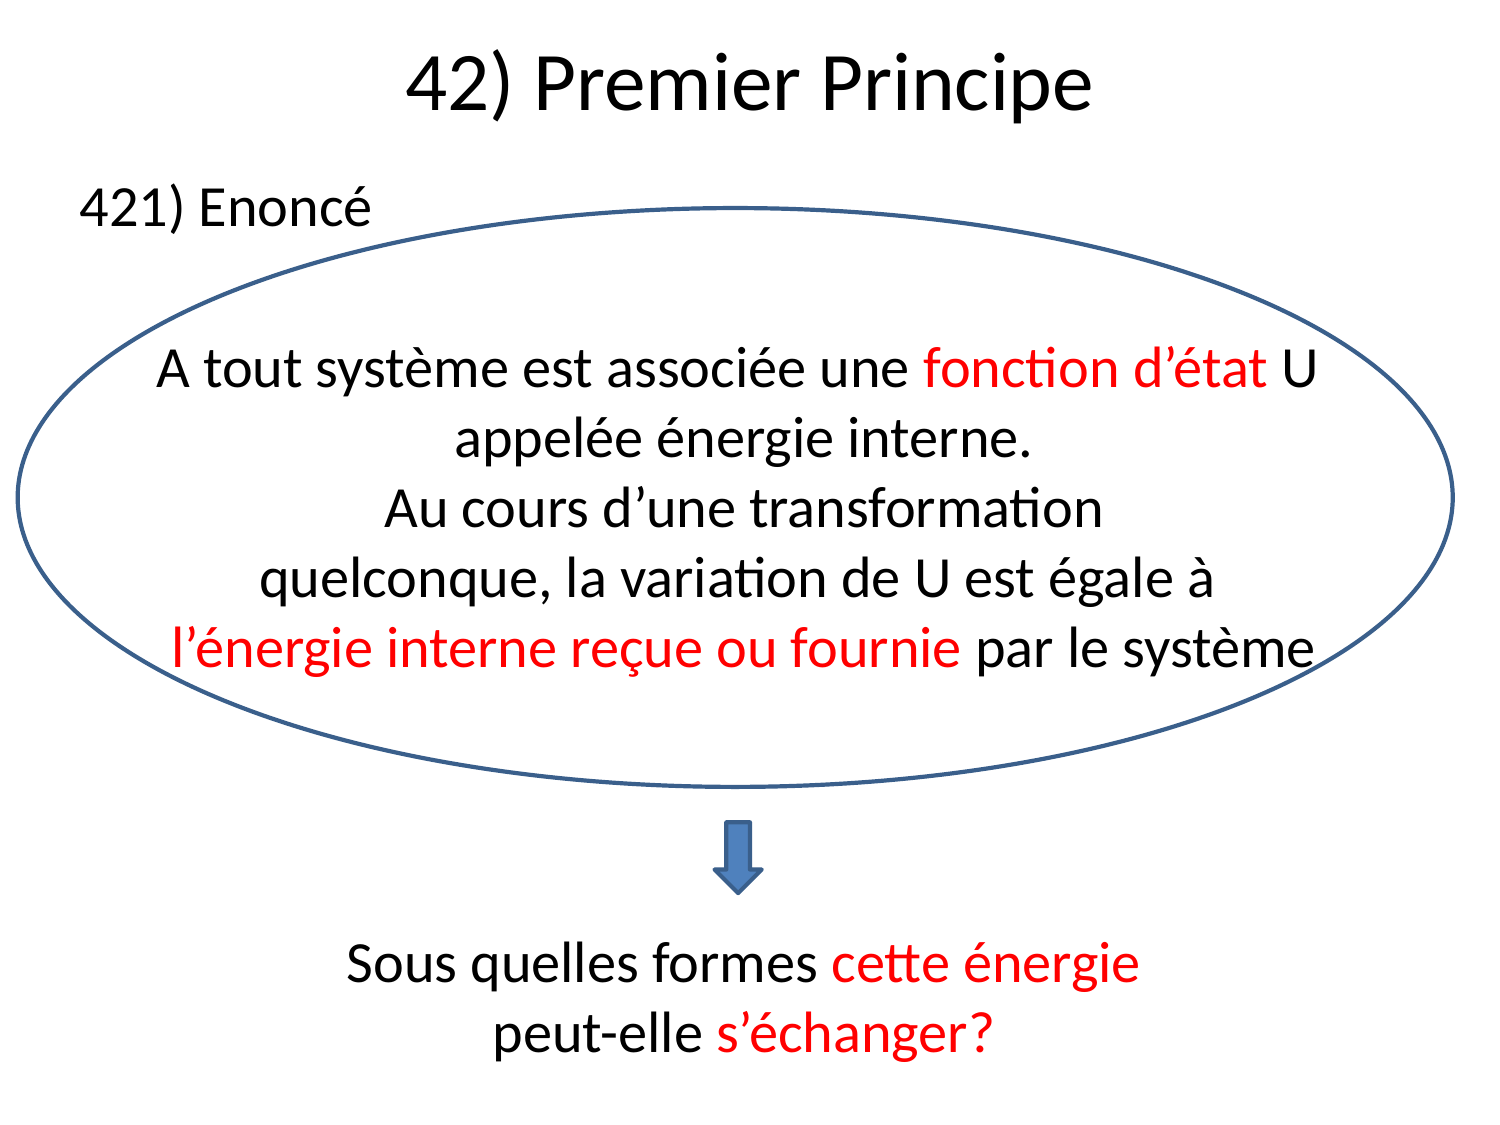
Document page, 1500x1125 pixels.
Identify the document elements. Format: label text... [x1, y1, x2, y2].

text_box 421) Enoncé [64, 160, 585, 206]
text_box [17, 207, 1453, 788]
title 42) Premier Principe [75, 0, 1425, 172]
text_box [712, 820, 764, 896]
text_box Sous quelles formes cette énergie peut-elle s’échanger? [301, 916, 1187, 1072]
